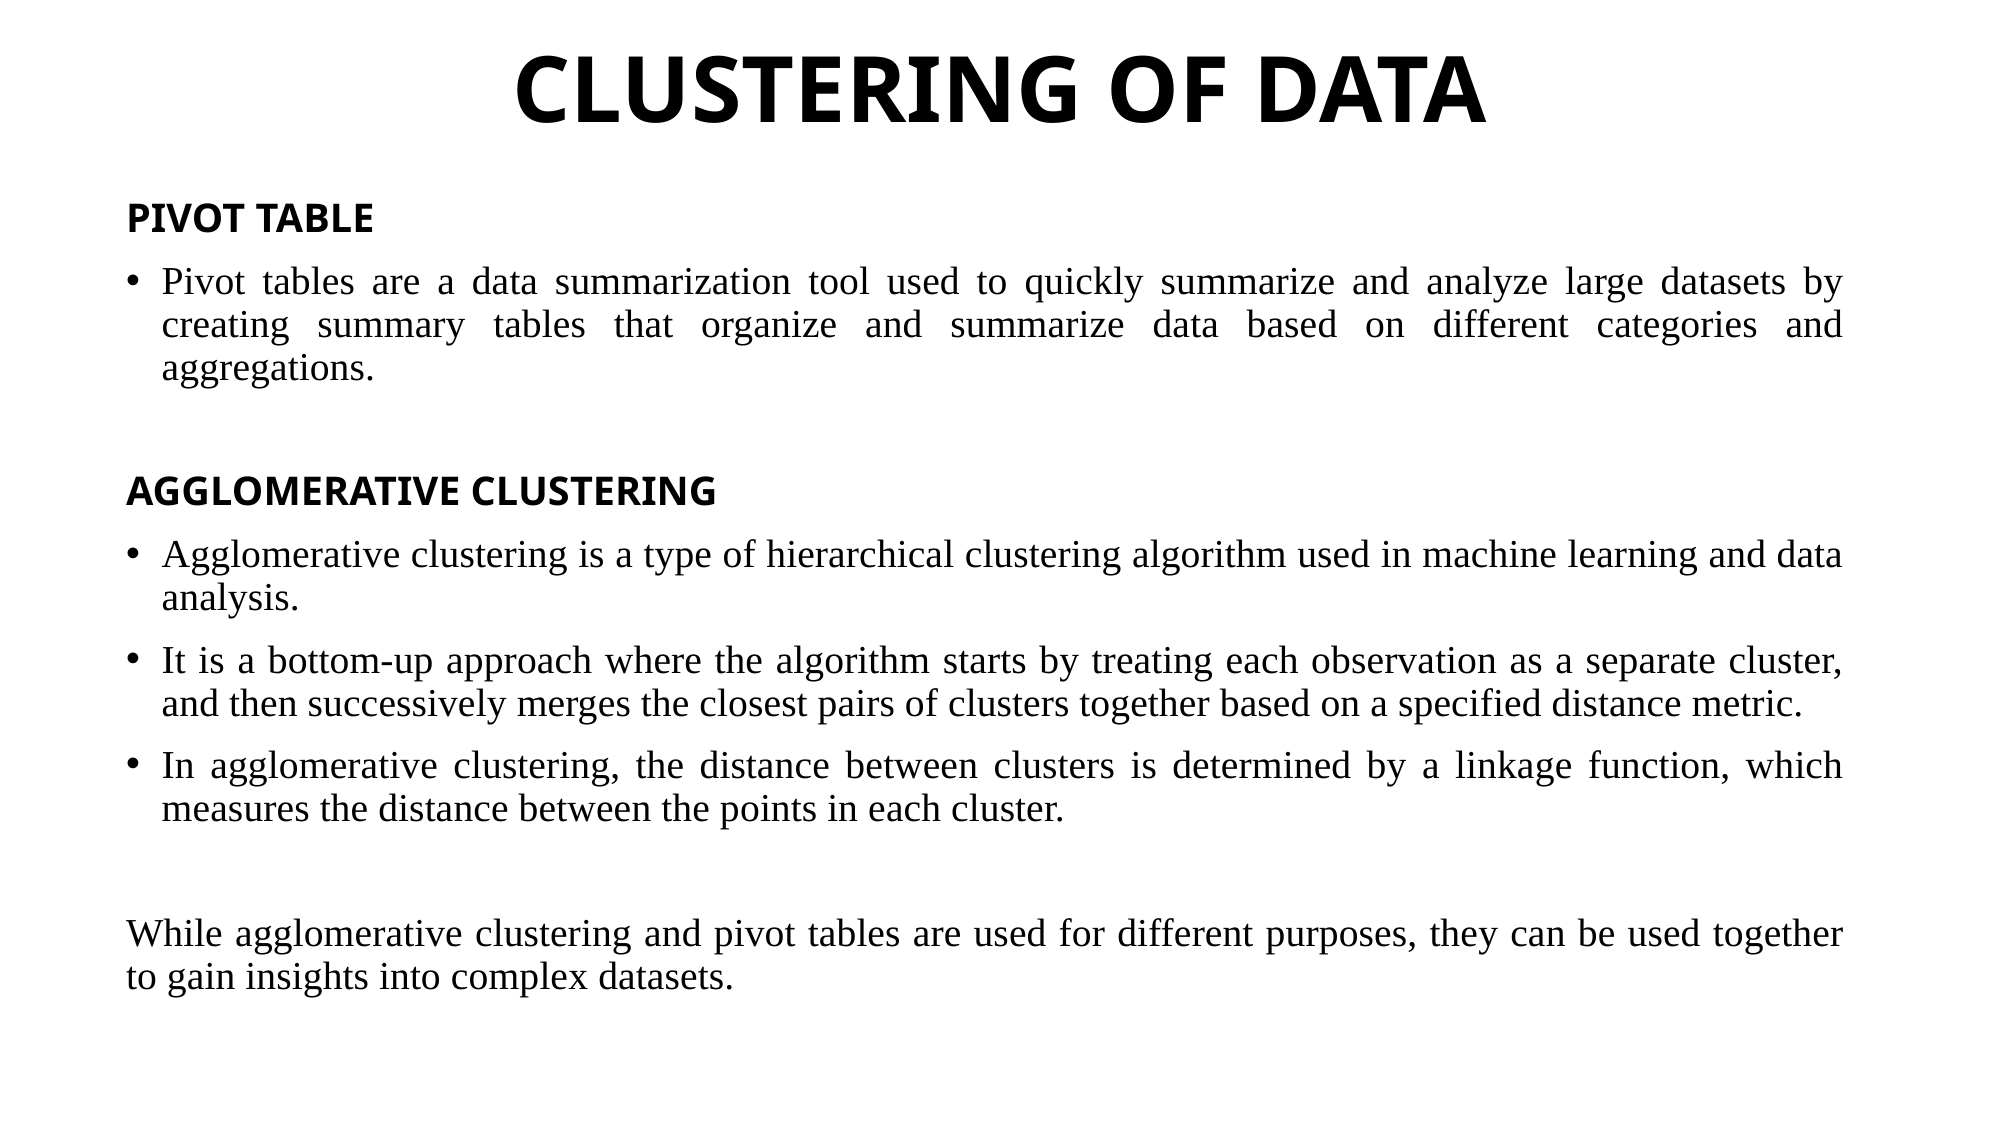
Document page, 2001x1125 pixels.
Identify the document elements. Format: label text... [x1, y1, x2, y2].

list PIVOT TABLE Pivot tables are a data summarization tool used to quickly summarize and analyze large datasets by creating summary tables that organize and summarize data based on different categories and aggregations. AGGLOMERATIVE CLUSTERING Agglomerative clustering is a type of hierarchical clustering algorithm used in machine learning and data analysis. It is a bottom-up approach where the algorithm starts by treating each observation as a separate cluster, and then successively merges the closest pairs of clusters together based on a specified distance metric. In agglomerative clustering, the distance between clusters is determined by a linkage function, which measures the distance between the points in each cluster. While agglomerative clustering and pivot tables are used for different purposes, they can be used together to gain insights into complex datasets. [110, 190, 1863, 1014]
title CLUSTERING OF DATA [137, 25, 1863, 160]
